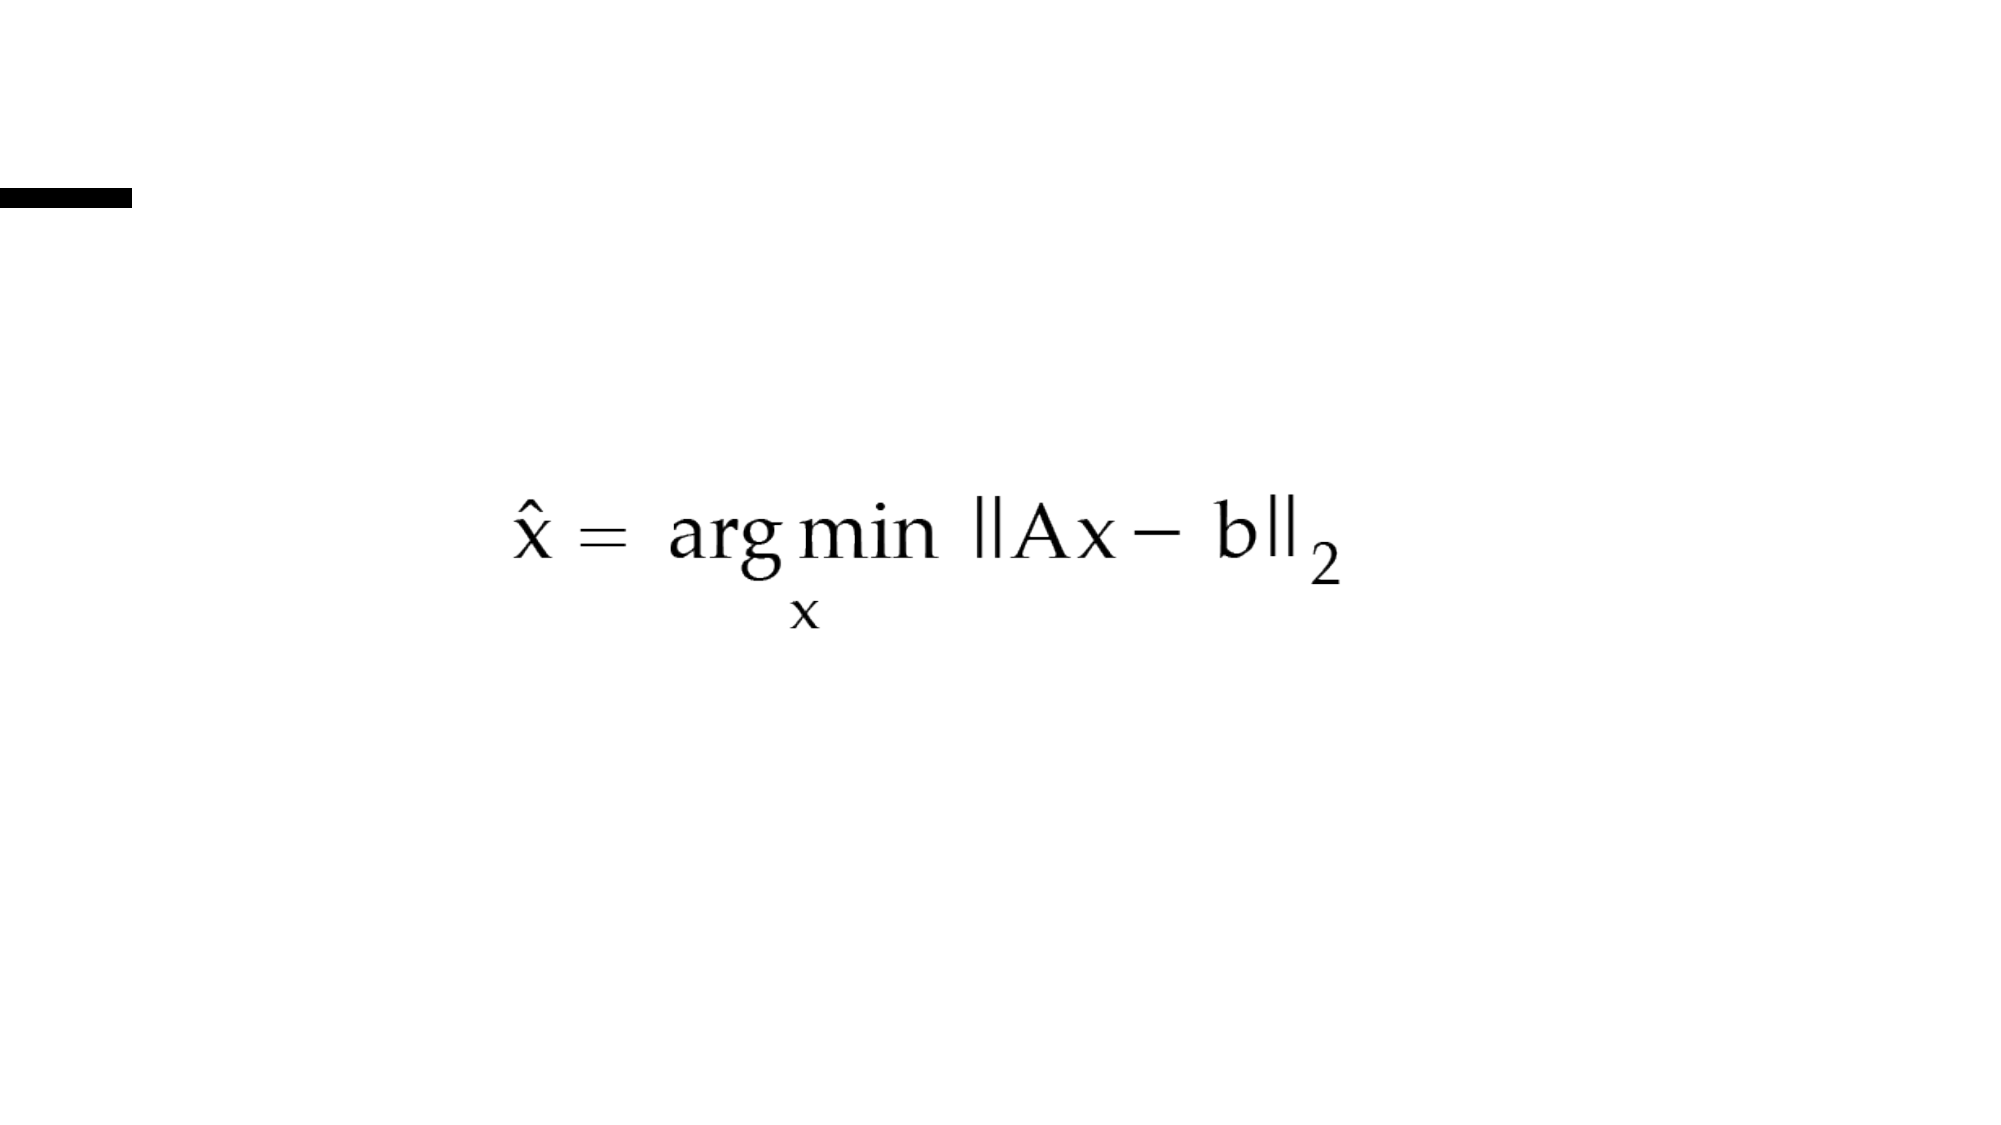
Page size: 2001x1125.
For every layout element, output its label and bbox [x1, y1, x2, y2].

picture [511, 483, 1342, 642]
